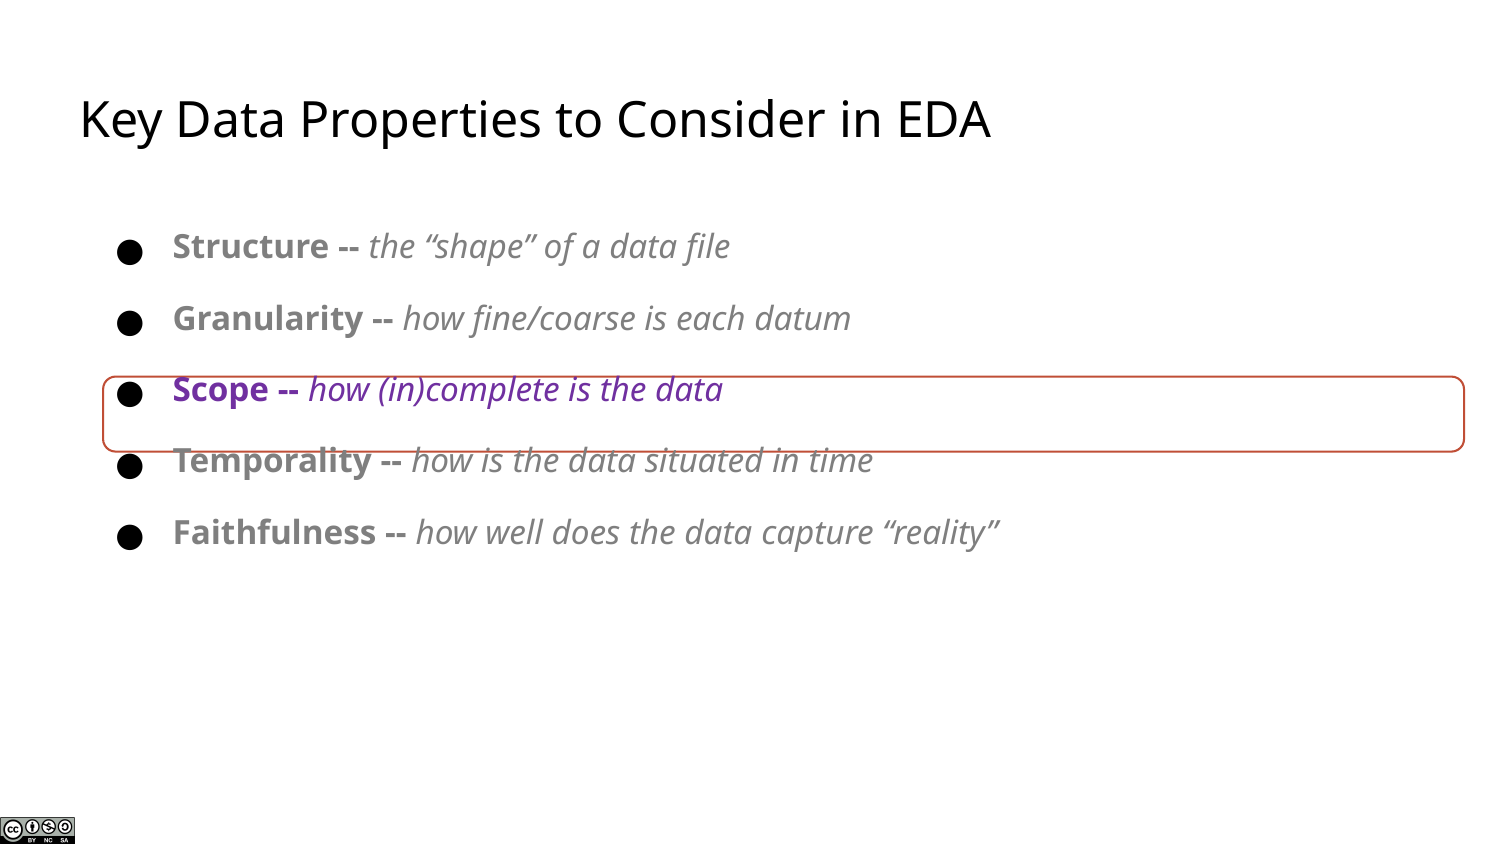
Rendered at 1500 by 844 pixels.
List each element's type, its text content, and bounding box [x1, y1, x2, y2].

title Key Data Properties to Consider in EDA [67, 39, 1397, 203]
text_box [1397, 376, 1465, 452]
picture [0, 817, 75, 844]
list Structure -- the “shape” of a data file Granularity -- how fine/coarse is each datum Scope -- how (in)complete is the data Temporality -- how is the data situated in time Faithfulness -- how well does the data capture “reality” [103, 224, 1397, 760]
